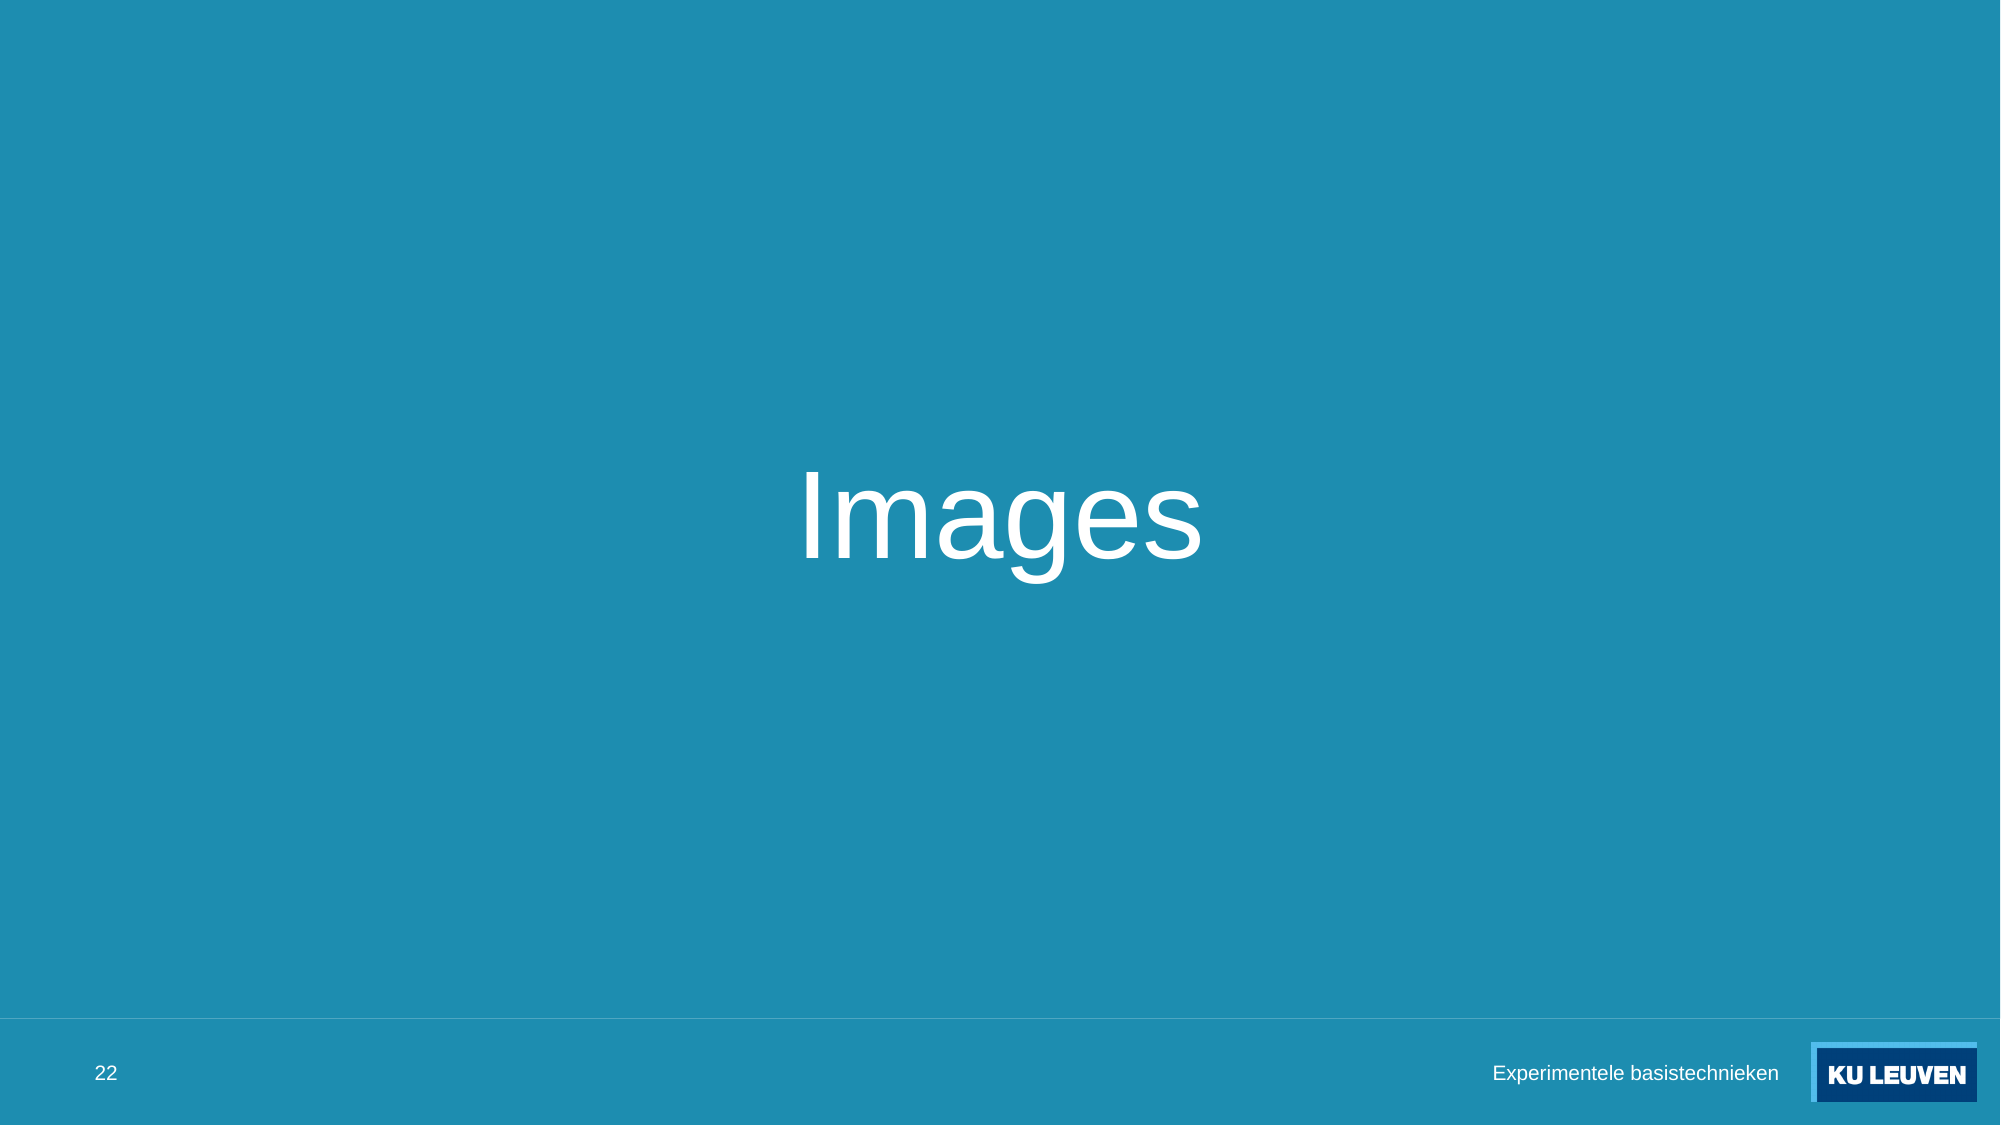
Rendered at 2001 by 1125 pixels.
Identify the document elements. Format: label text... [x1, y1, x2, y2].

footer Experimentele basistechnieken [989, 1018, 1809, 1125]
title Images [95, 83, 1906, 935]
picture [1811, 1042, 1977, 1102]
slide_number 22 [94, 1018, 201, 1125]
